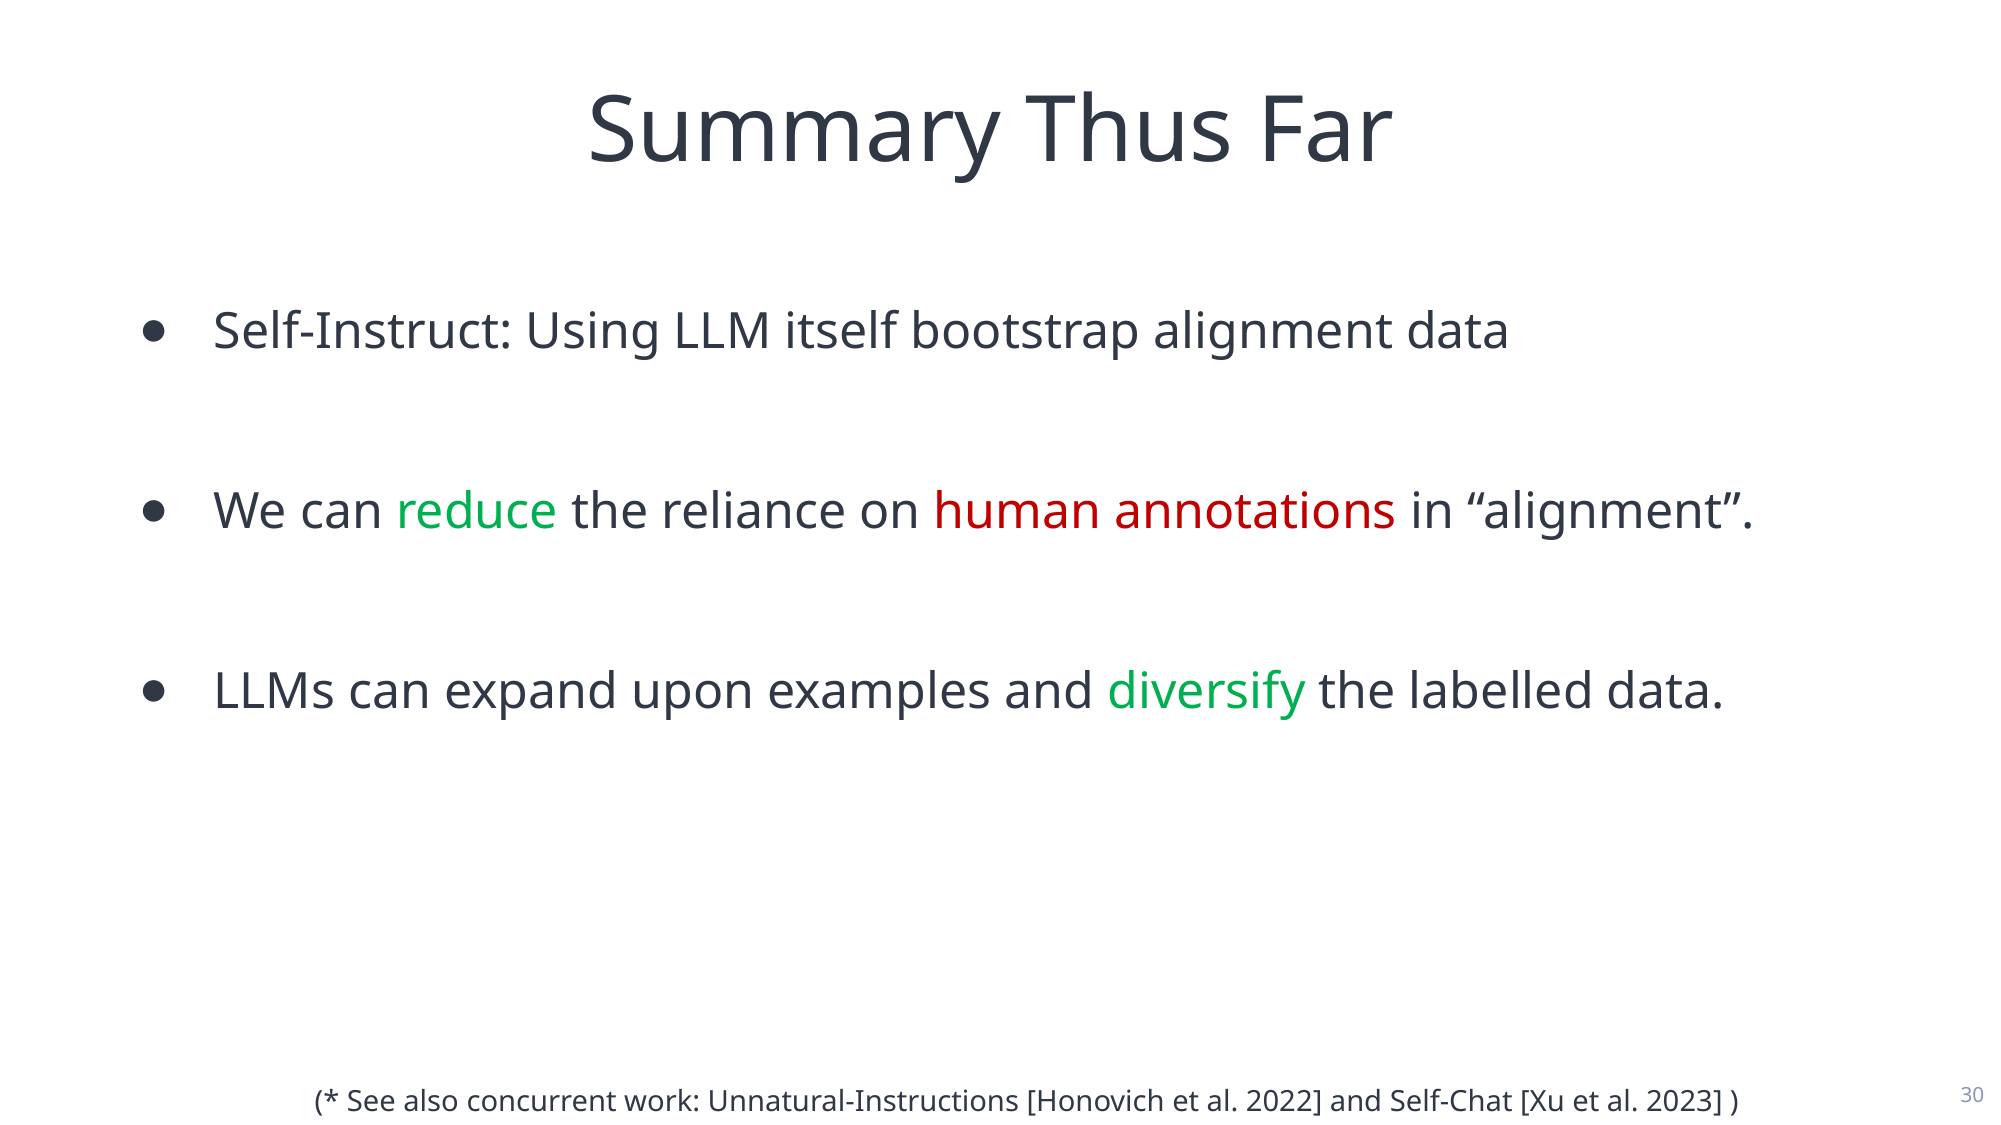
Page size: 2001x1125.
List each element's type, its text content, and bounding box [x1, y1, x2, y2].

list Self-Instruct: Using LLM itself bootstrap alignment data We can reduce the reliance on human annotations in “alignment”. LLMs can expand upon examples and diversify the labelled data. [93, 248, 1863, 1063]
title Summary Thus Far [32, 62, 1974, 228]
slide_number 30 [1912, 1065, 2000, 1125]
text_box (* See also concurrent work: Unnatural-Instructions [Honovich et al. 2022] and Self-Chat [Xu et al. 2023] ) [233, 1074, 1821, 1125]
